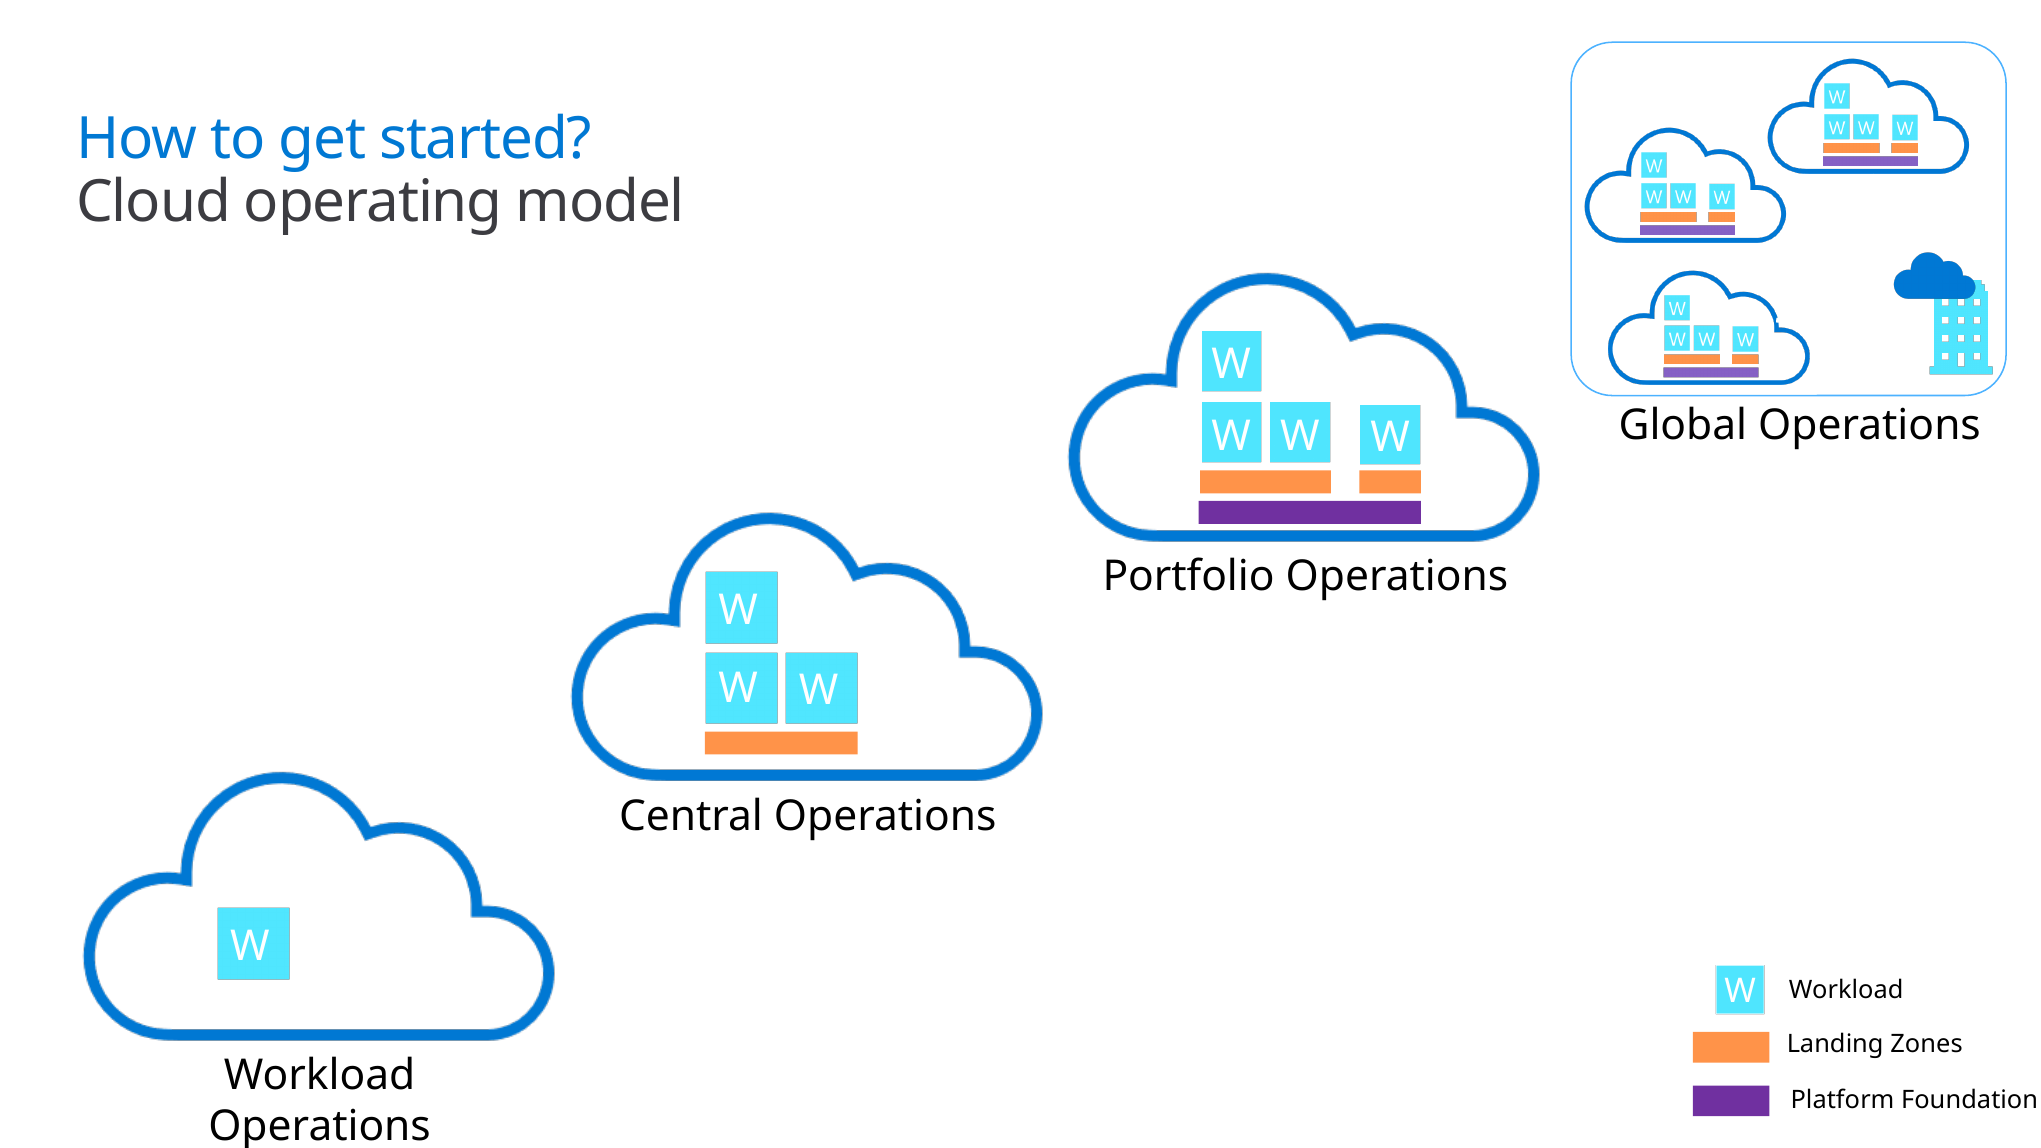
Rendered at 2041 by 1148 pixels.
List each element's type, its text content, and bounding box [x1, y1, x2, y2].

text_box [539, 378, 1076, 915]
title How to get started? Cloud operating model [76, 93, 1570, 230]
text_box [1692, 958, 2041, 1117]
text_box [51, 638, 588, 1148]
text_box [1570, 1, 2015, 451]
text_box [1037, 139, 1574, 676]
